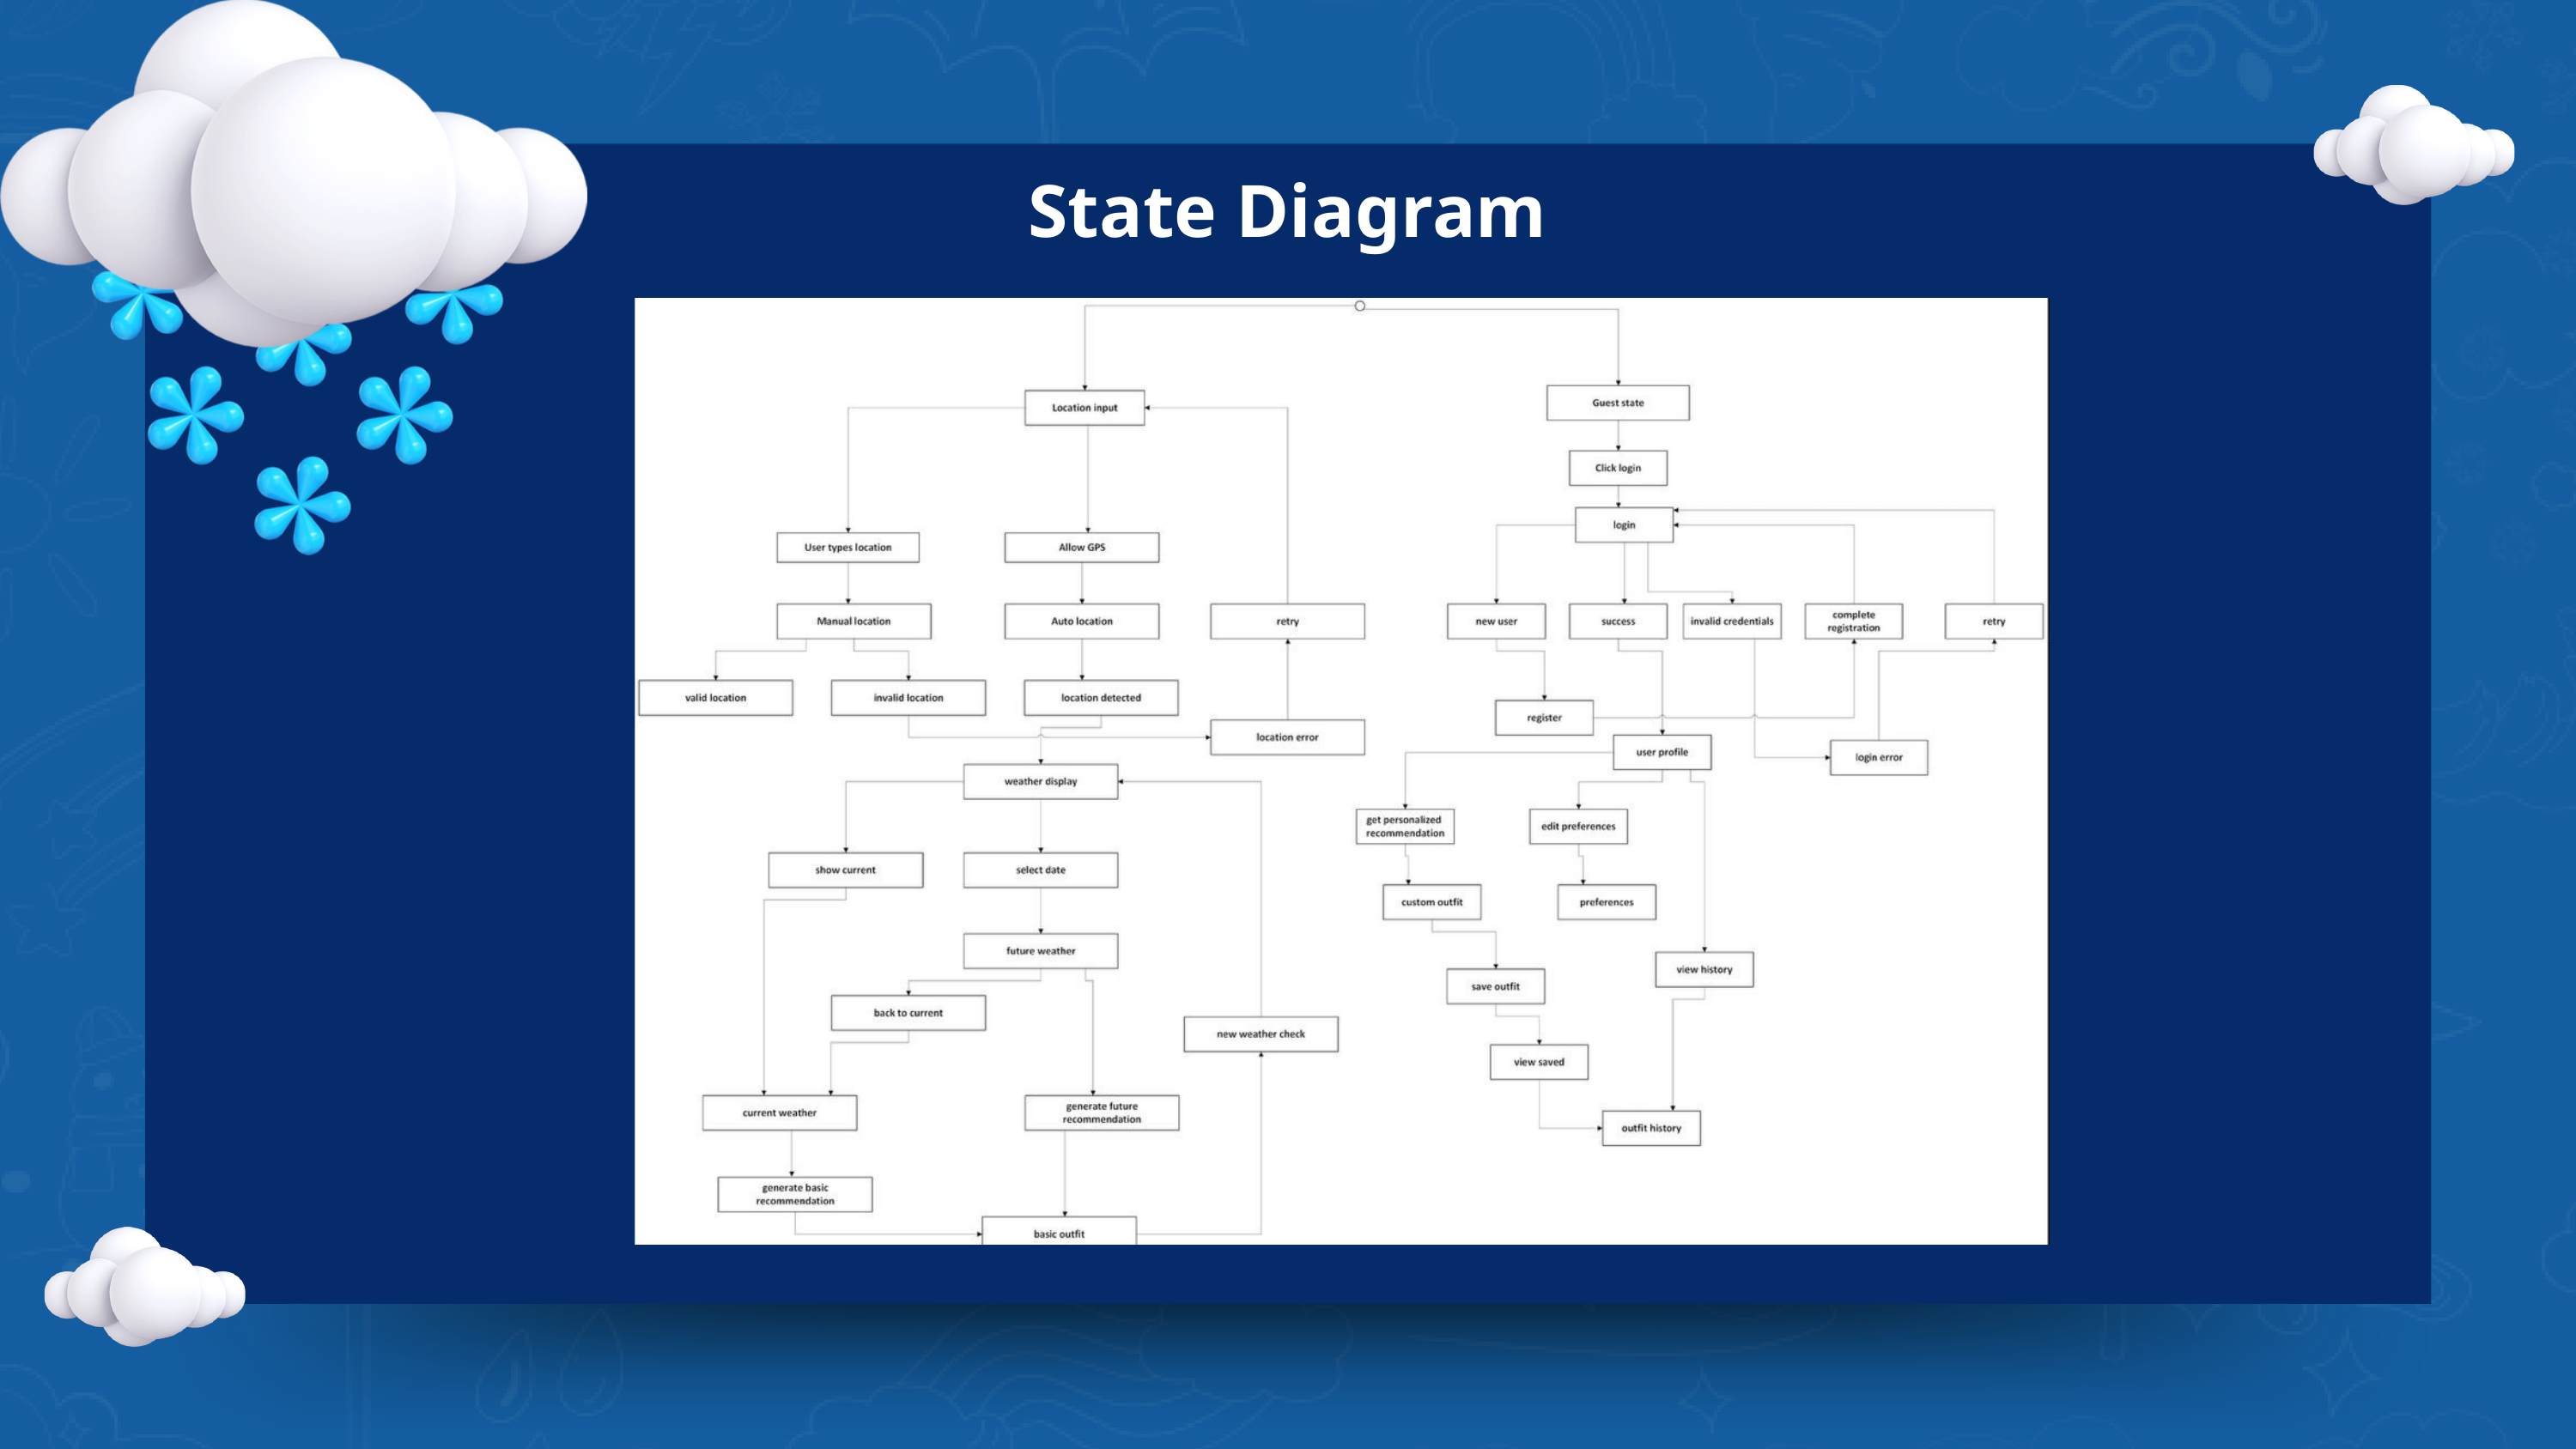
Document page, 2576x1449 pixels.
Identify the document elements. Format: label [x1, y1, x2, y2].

text_box [2313, 84, 2515, 205]
text_box [144, 1294, 2432, 1441]
text_box [44, 1227, 246, 1348]
text_box [1405, 0, 2576, 1449]
text_box [0, 0, 1400, 1449]
text_box [0, 0, 588, 556]
